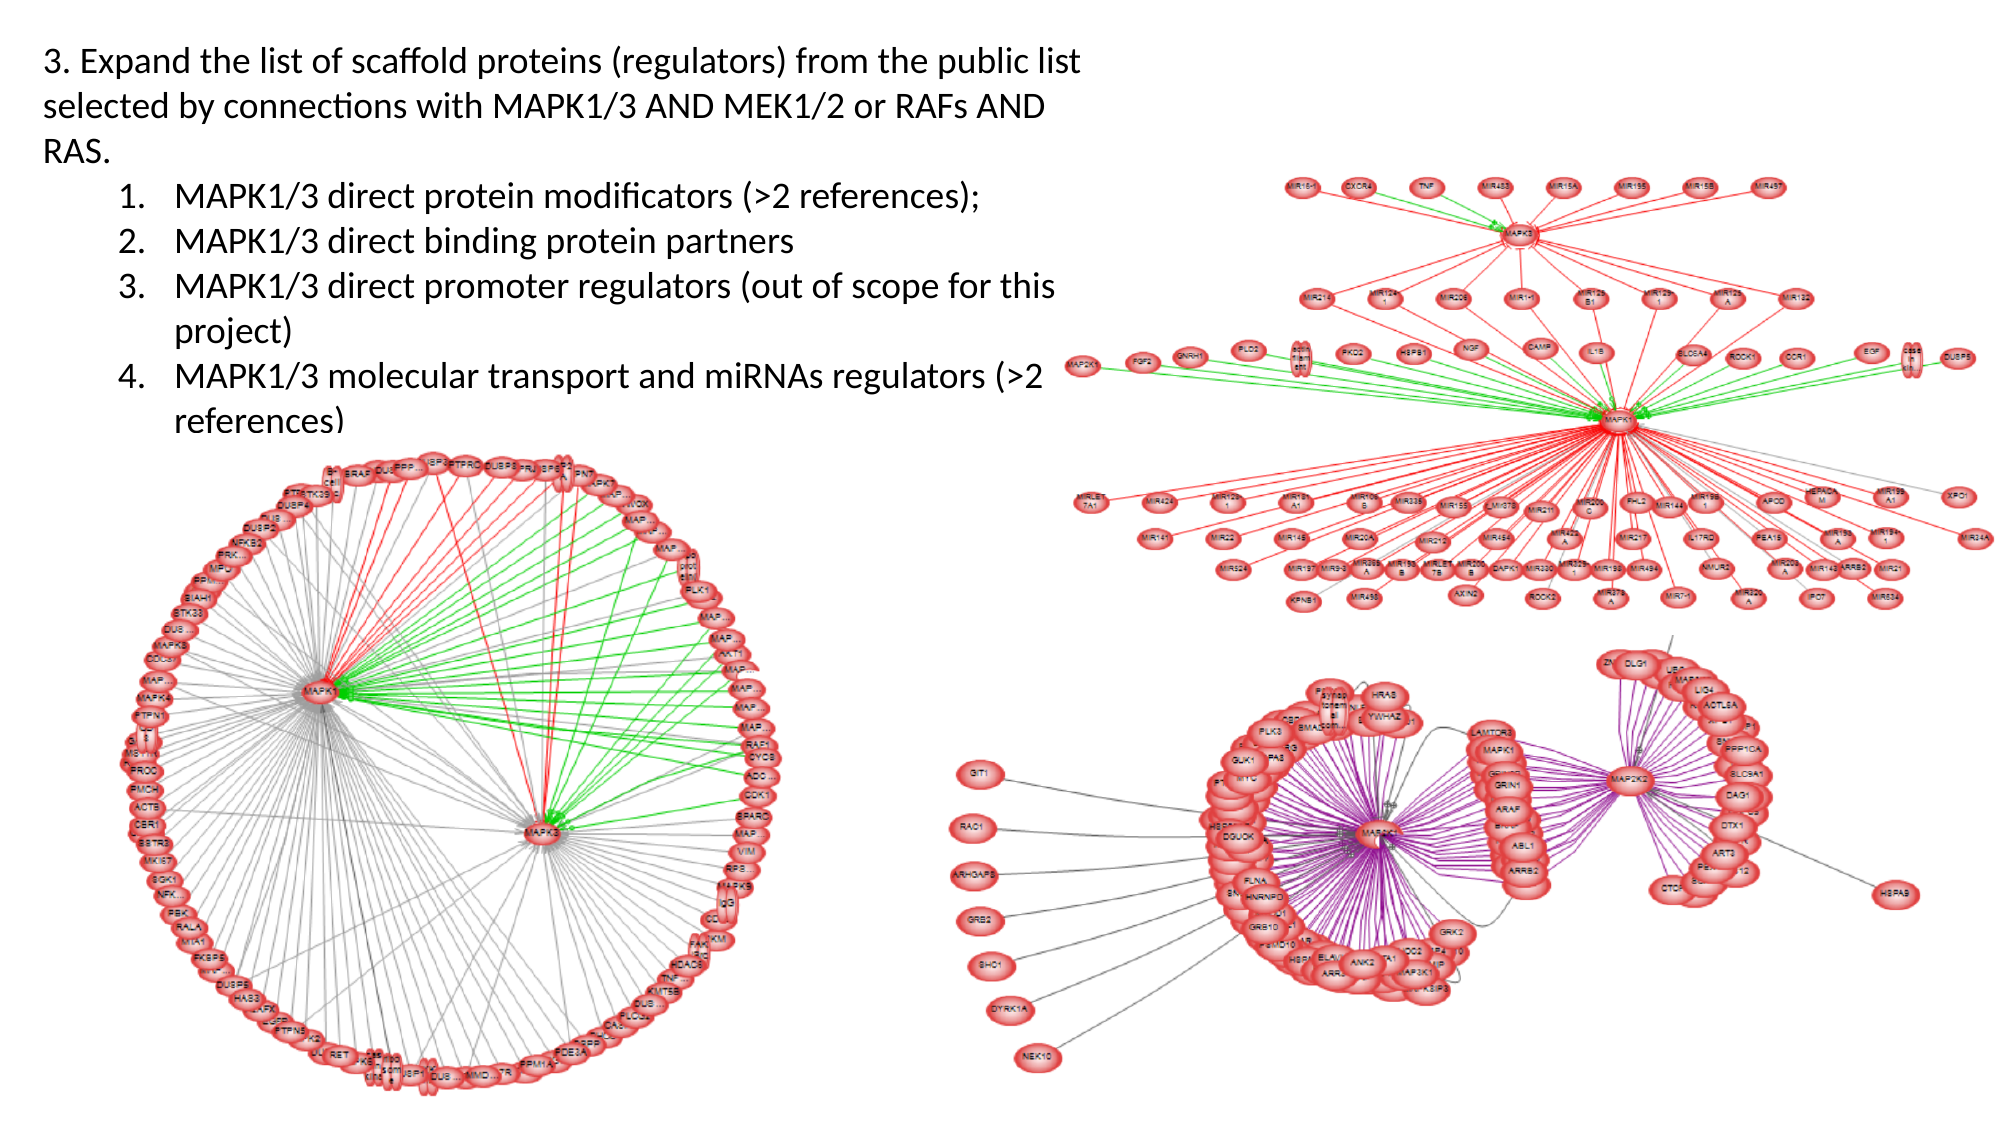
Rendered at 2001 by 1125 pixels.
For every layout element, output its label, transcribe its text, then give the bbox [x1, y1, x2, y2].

text_box 3. Expand the list of scaffold proteins (regulators) from the public list selected by connections with MAPK1/3 AND MEK1/2 or RAFs AND RAS. MAPK1/3 direct protein modificators (>2 references); MAPK1/3 direct binding protein partners MAPK1/3 direct promoter regulators (out of scope for this project) MAPK1/3 molecular transport and miRNAs regulators (>2 references) [28, 28, 1122, 449]
picture [905, 122, 2000, 1083]
picture [50, 433, 841, 1109]
